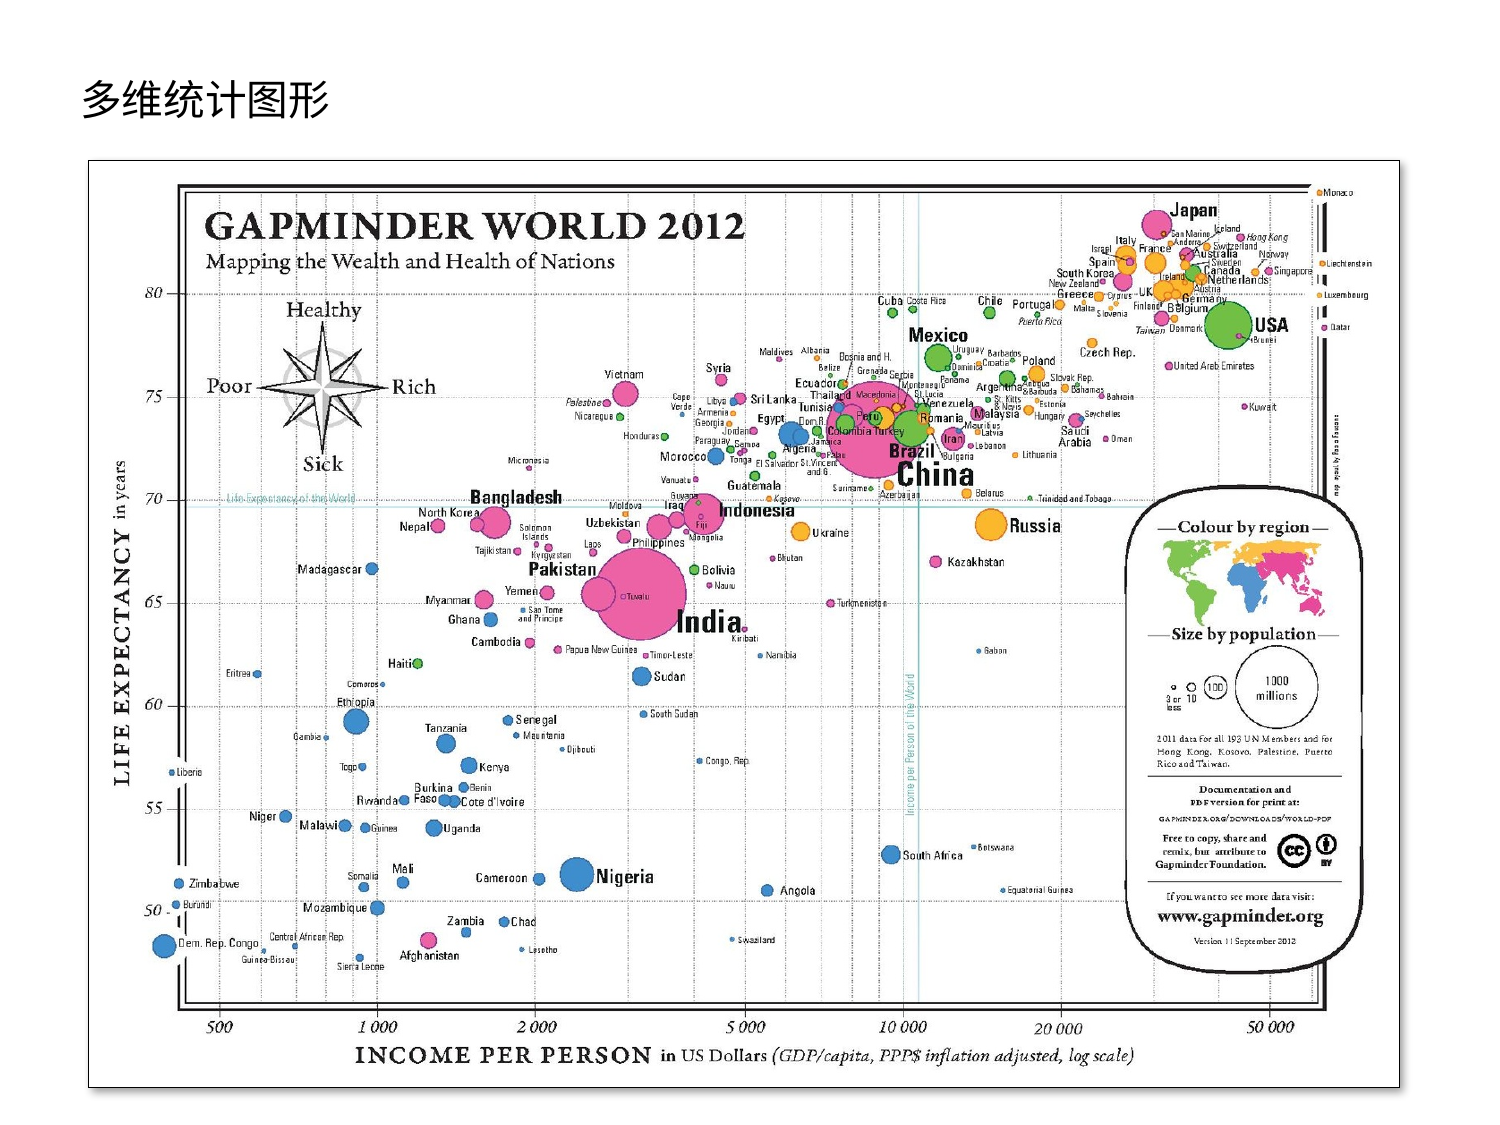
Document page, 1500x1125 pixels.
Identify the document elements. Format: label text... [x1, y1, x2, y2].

picture [88, 160, 1400, 1088]
title 多维统计图形 [64, 66, 916, 161]
